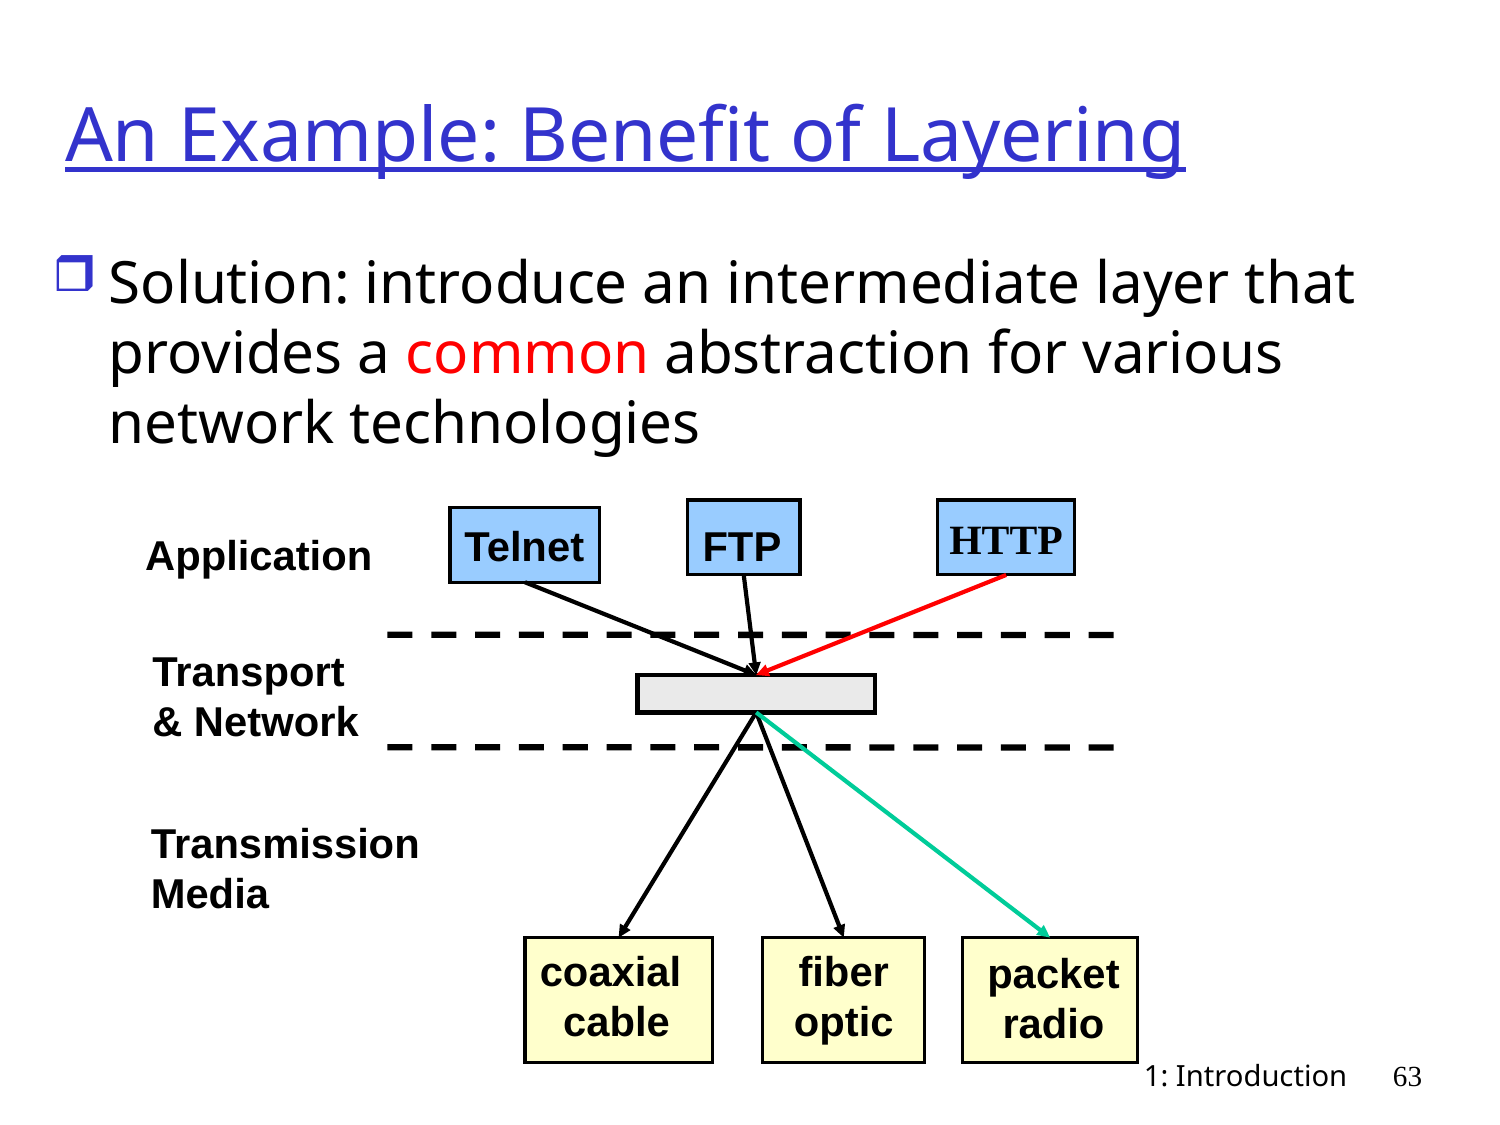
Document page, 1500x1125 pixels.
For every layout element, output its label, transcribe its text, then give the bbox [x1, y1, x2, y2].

text_box Telnet [449, 512, 611, 578]
text_box [762, 1053, 925, 1063]
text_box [743, 576, 753, 674]
text_box Application [130, 521, 388, 587]
text_box [449, 578, 600, 583]
text_box coaxial cable [525, 937, 708, 1053]
title An Example: Benefit of Layering [50, 37, 1325, 225]
text_box [687, 499, 800, 574]
footer 1: Introduction [887, 1049, 1362, 1125]
text_box [637, 680, 875, 712]
text_box [449, 507, 600, 512]
slide_number 63 [1362, 1049, 1438, 1125]
text_box Transport & Network [137, 637, 374, 753]
list Solution: introduce an intermediate layer that provides a common abstraction for various network technologies [37, 237, 1450, 475]
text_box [755, 714, 1051, 937]
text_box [962, 937, 1138, 1063]
text_box FTP [687, 512, 797, 578]
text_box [618, 714, 752, 937]
text_box Transmission Media [136, 809, 435, 925]
text_box HTTP [937, 499, 1075, 575]
text_box fiber optic [762, 944, 925, 1053]
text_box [755, 576, 1007, 674]
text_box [524, 583, 738, 674]
text_box [525, 944, 713, 1063]
